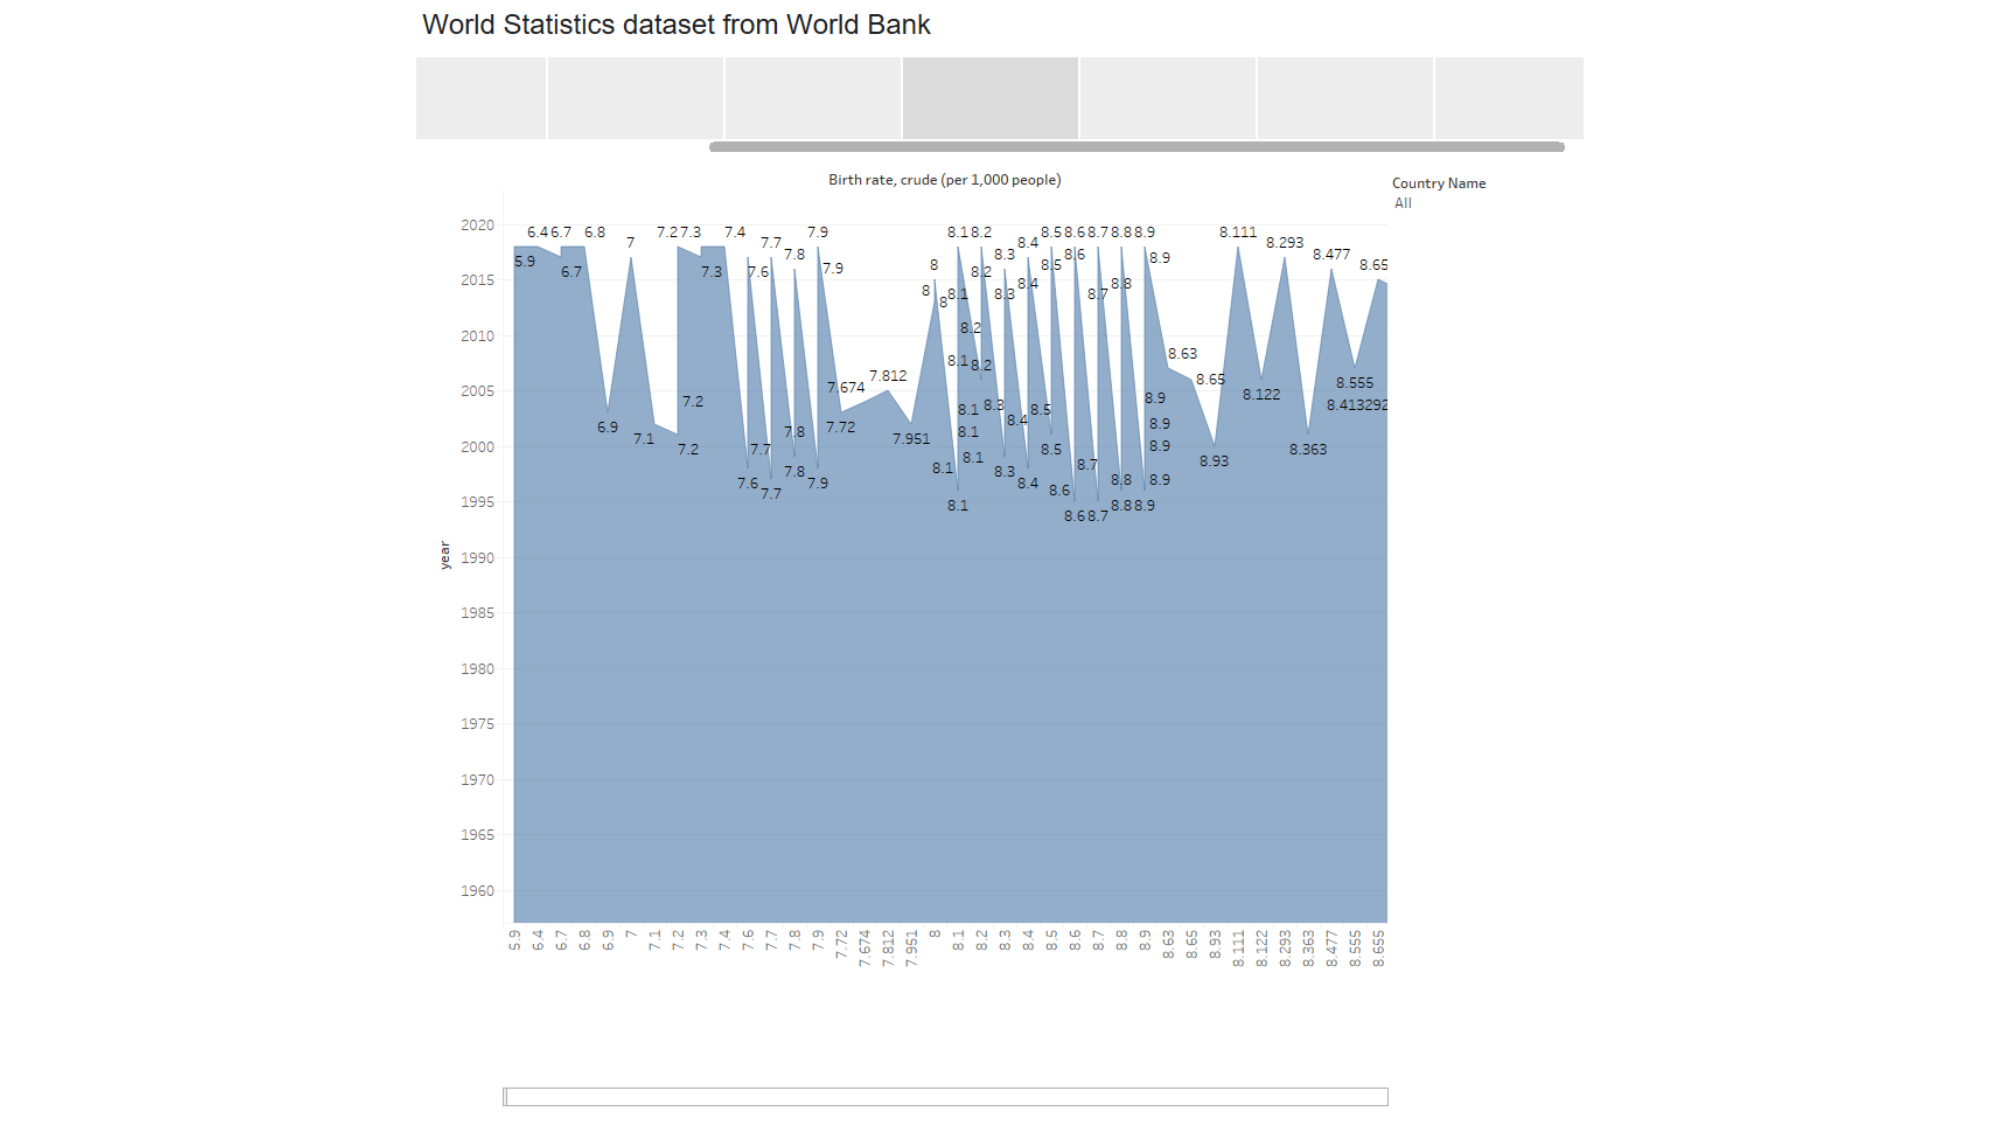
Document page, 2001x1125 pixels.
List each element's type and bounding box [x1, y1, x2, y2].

picture [407, 0, 1593, 1125]
